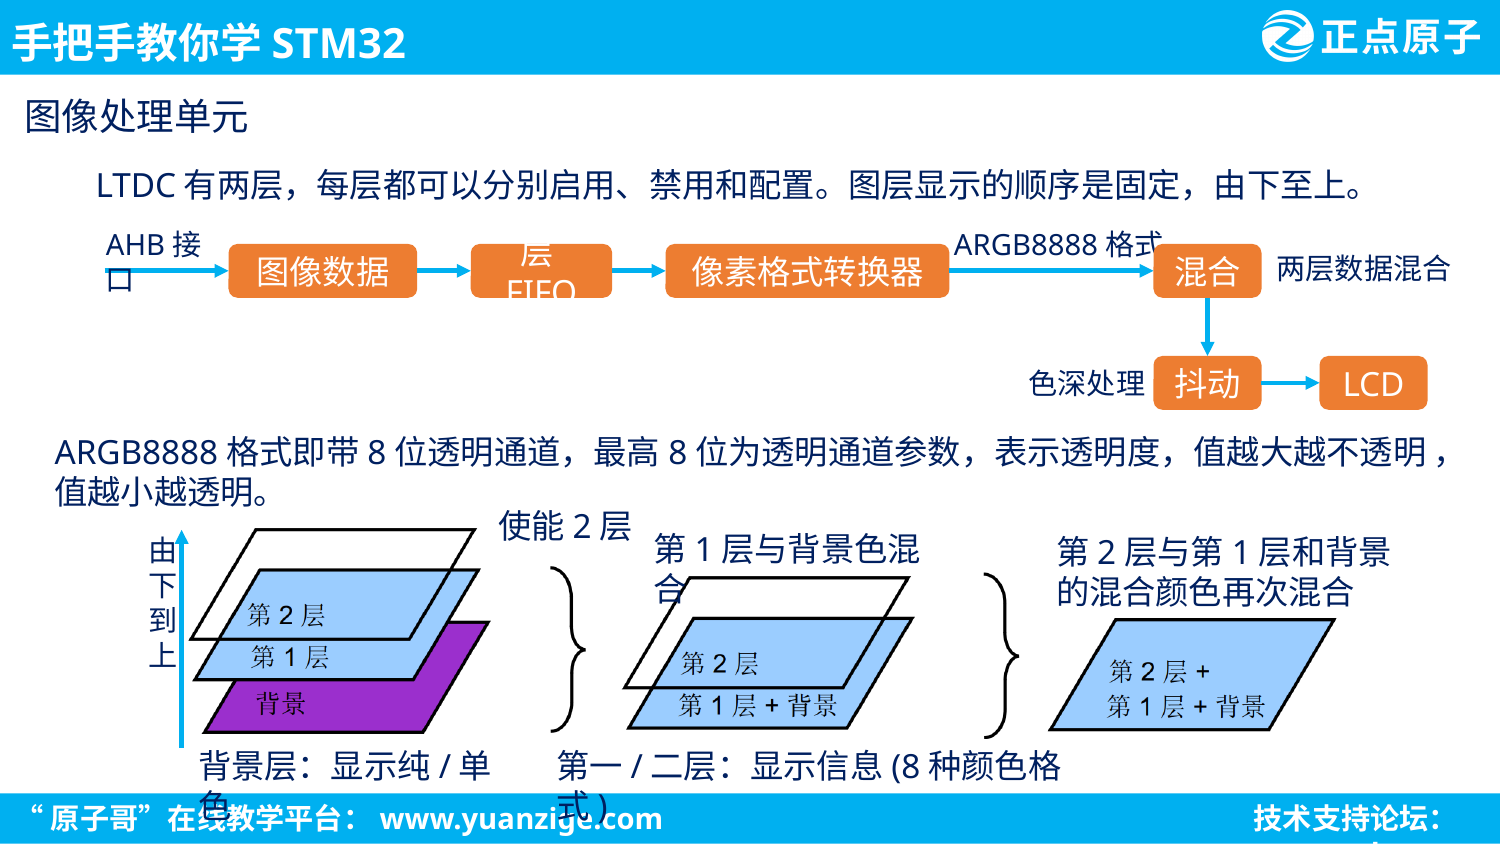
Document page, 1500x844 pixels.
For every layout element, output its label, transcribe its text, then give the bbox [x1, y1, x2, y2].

text_box 第一/二层：显示信息(8种颜色格式) [541, 739, 1103, 833]
text_box AHB接口 [91, 219, 243, 304]
text_box 手把手教你学STM32 [0, 0, 967, 75]
text_box 第2层与第1层和背景的混合颜色再次混合 [1337, 523, 1432, 619]
picture [1391, 45, 1397, 53]
text_box 技术支持论坛：www.openedv.com [967, 793, 1480, 844]
text_box [0, 833, 967, 844]
picture [1445, 21, 1479, 54]
text_box 抖动 [1155, 354, 1263, 411]
text_box LTDC有两层，每层都可以分别启用、禁用和配置。图层显示的顺序是固定，由下至上。 [80, 157, 1420, 212]
text_box 像素格式转换器 [664, 242, 951, 299]
text_box ARGB8888格式 [939, 219, 1214, 269]
picture [1364, 45, 1370, 53]
text_box [1103, 792, 1500, 844]
text_box [0, 0, 1500, 76]
text_box 由下到上 [133, 524, 184, 697]
text_box ARGB8888格式即带8位透明通道，最高8位为透明通道参数，表示透明度，值越大越不透明 ，值越小越透明。 [39, 424, 1492, 519]
text_box “原子哥”在线教学平台：www.yuanzige.com [0, 793, 883, 843]
text_box 两层数据混合 [1261, 243, 1480, 294]
picture [1367, 18, 1396, 42]
text_box 色深处理 [1013, 357, 1173, 408]
text_box 使能2层 [483, 498, 659, 519]
picture [1267, 11, 1313, 45]
picture [1431, 44, 1438, 52]
picture [185, 519, 1337, 739]
picture [1322, 21, 1357, 52]
text_box 层FIFO [469, 242, 614, 299]
text_box 背景层：显示纯/单色 [183, 737, 527, 833]
picture [1404, 20, 1438, 54]
picture [1263, 27, 1307, 61]
text_box LCD [1318, 354, 1429, 411]
text_box 混合 [1152, 242, 1262, 299]
picture [1412, 44, 1418, 52]
text_box 图像数据 [243, 242, 419, 299]
text_box 图像处理单元 [9, 85, 339, 146]
